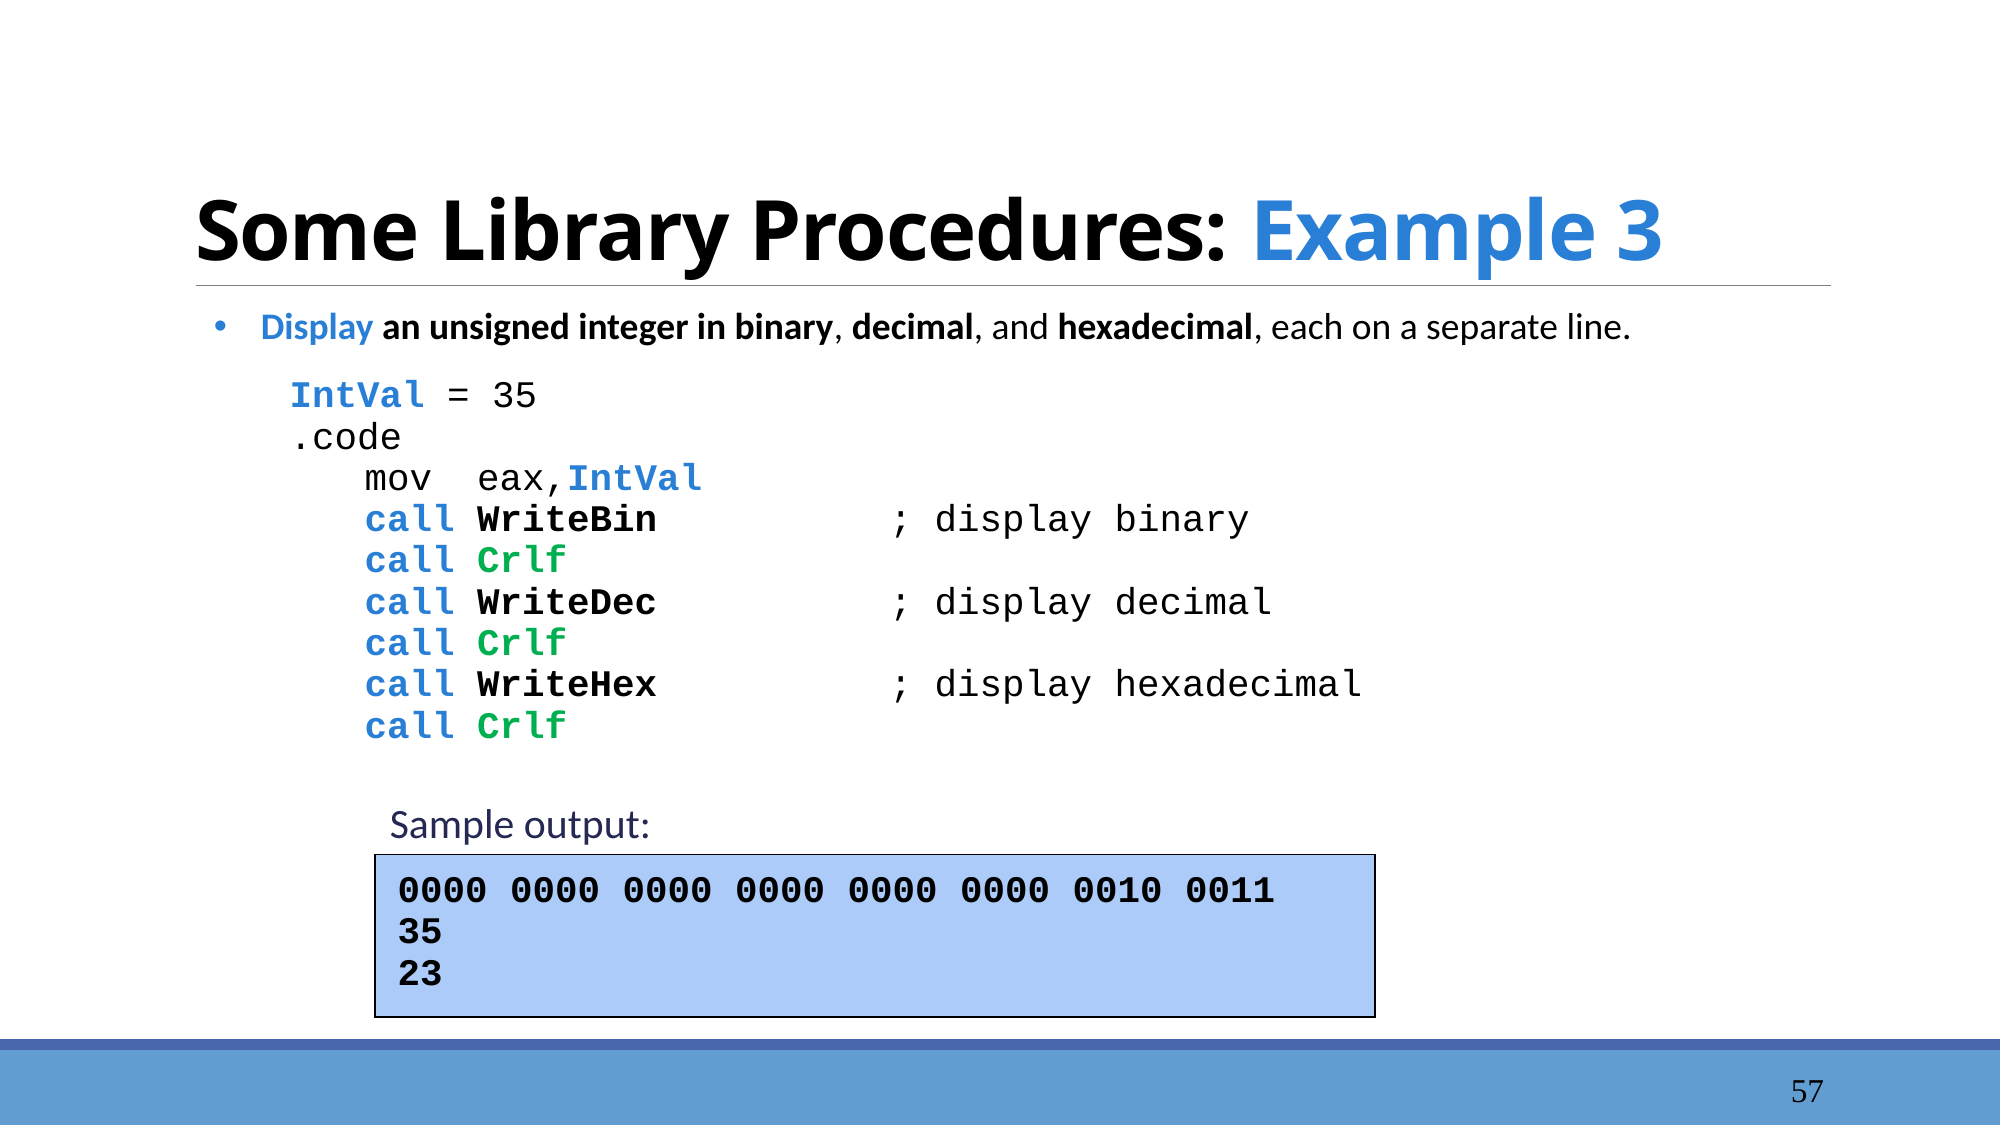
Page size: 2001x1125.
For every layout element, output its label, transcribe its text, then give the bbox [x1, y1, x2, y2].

text_box Display an unsigned integer in binary, decimal, and hexadecimal, each on a separate line. [199, 280, 1805, 370]
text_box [374, 774, 1638, 1018]
text_box IntVal = 35 .code mov eax,IntVal call WriteBin ; display binary call Crlf call WriteDec ; display decimal call Crlf call WriteHex ; display hexadecimal call Crlf [267, 370, 1418, 798]
title Some Library Procedures: Example 3 [180, 47, 1830, 285]
slide_number 58 [1624, 1059, 1840, 1120]
